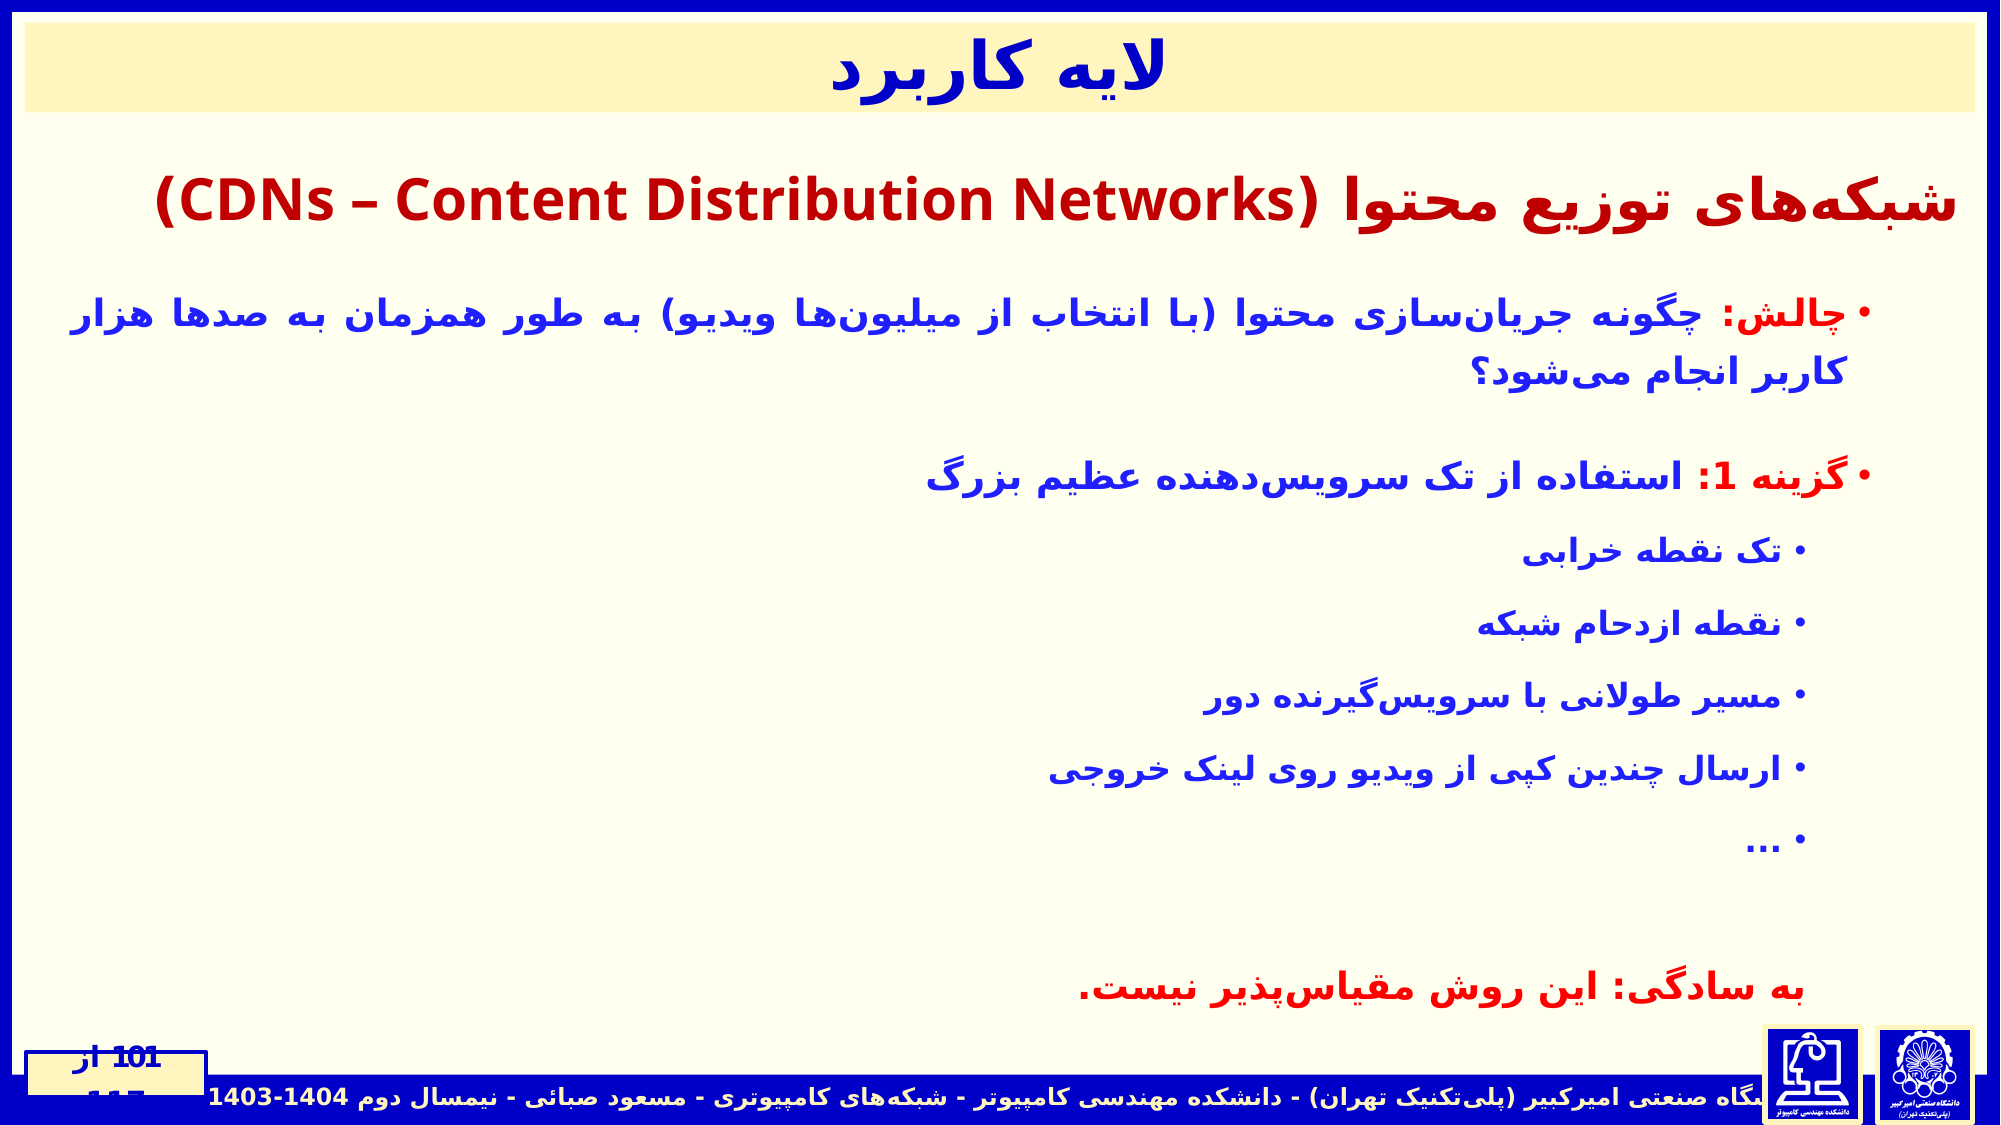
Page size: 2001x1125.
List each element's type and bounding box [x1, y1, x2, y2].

text_box [0, 0, 2000, 1125]
